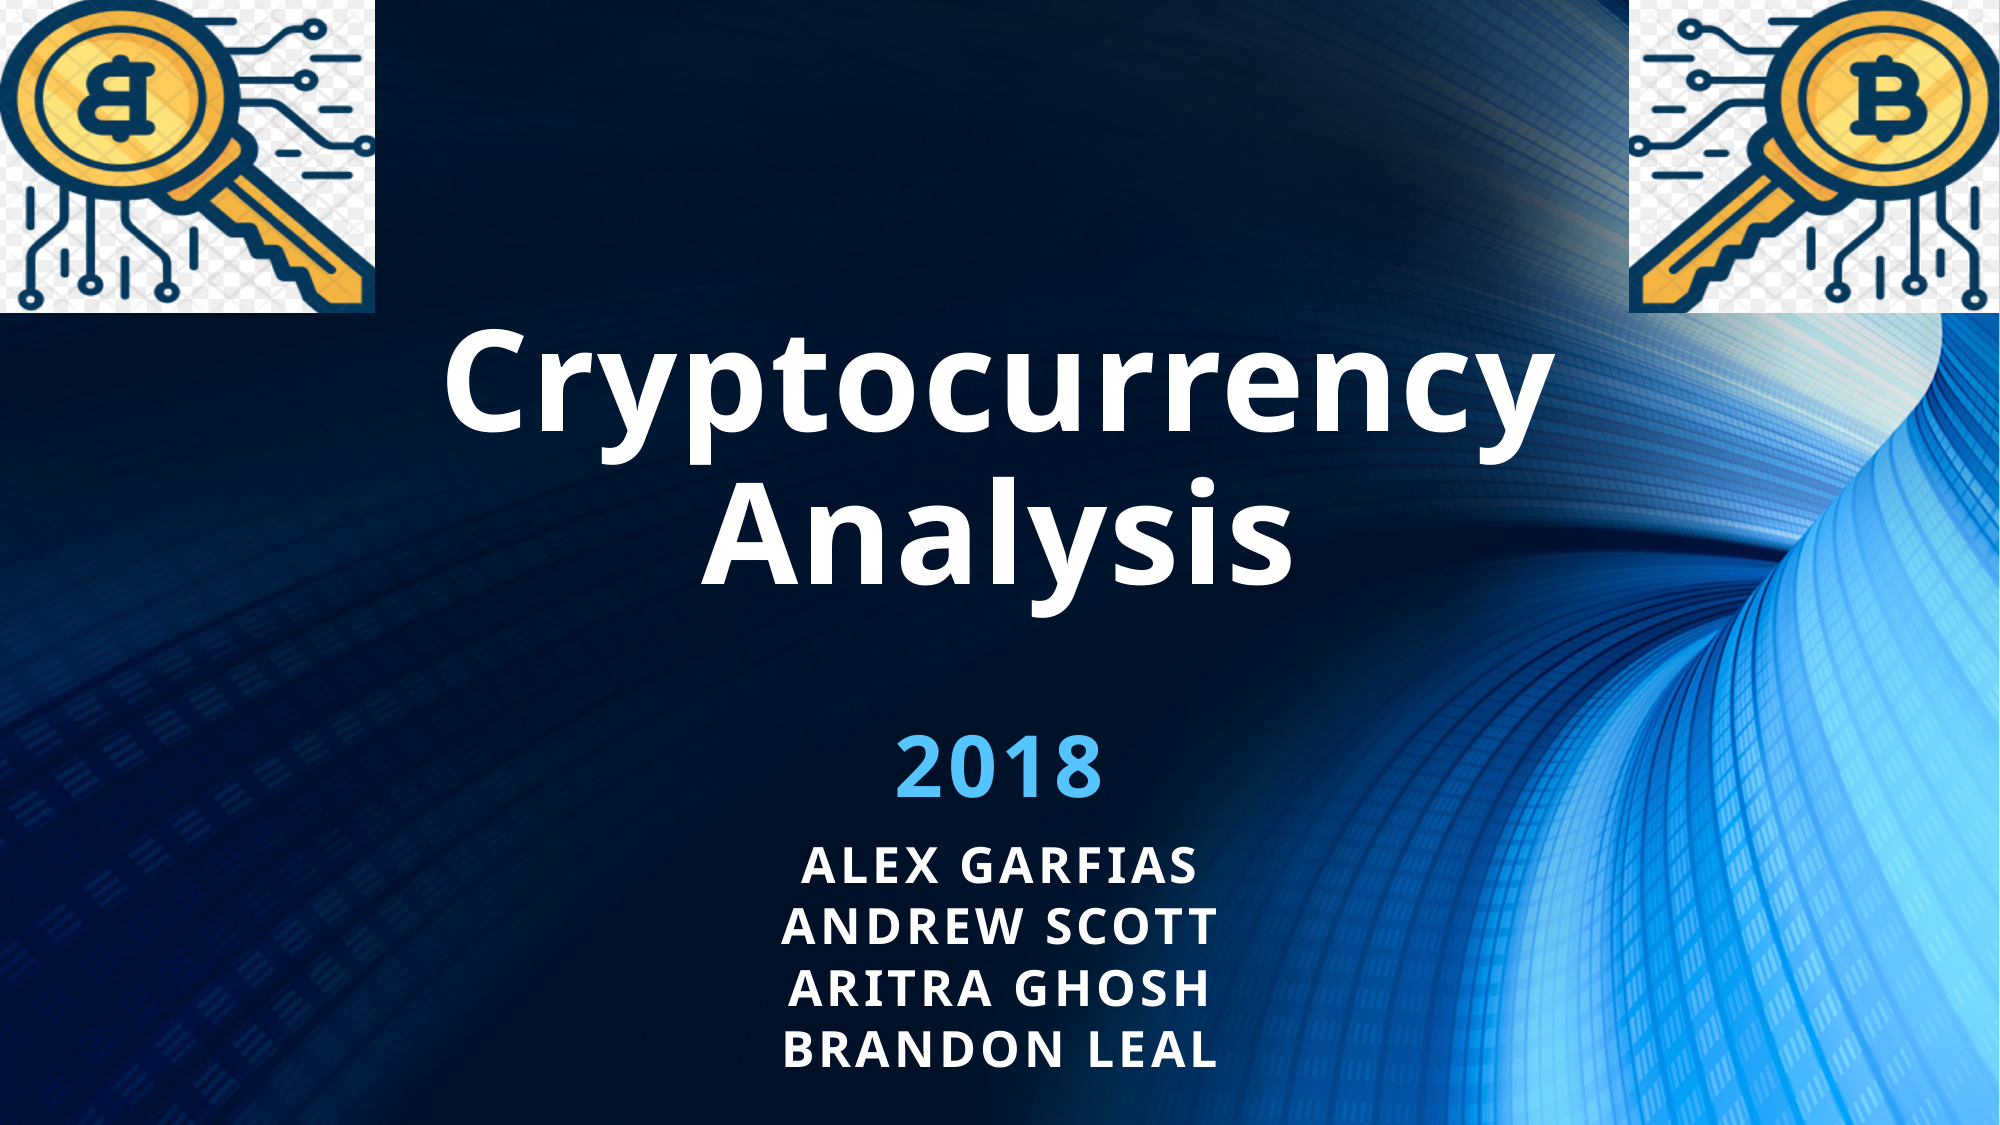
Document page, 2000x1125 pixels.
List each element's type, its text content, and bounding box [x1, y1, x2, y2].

subtitle 2018 [324, 705, 1675, 826]
title Cryptocurrency Analysis [324, 298, 1675, 624]
text_box Alex garfias Andrew Scott Aritra ghosh Brandon leal [324, 826, 1675, 1090]
picture [0, 0, 2000, 1125]
